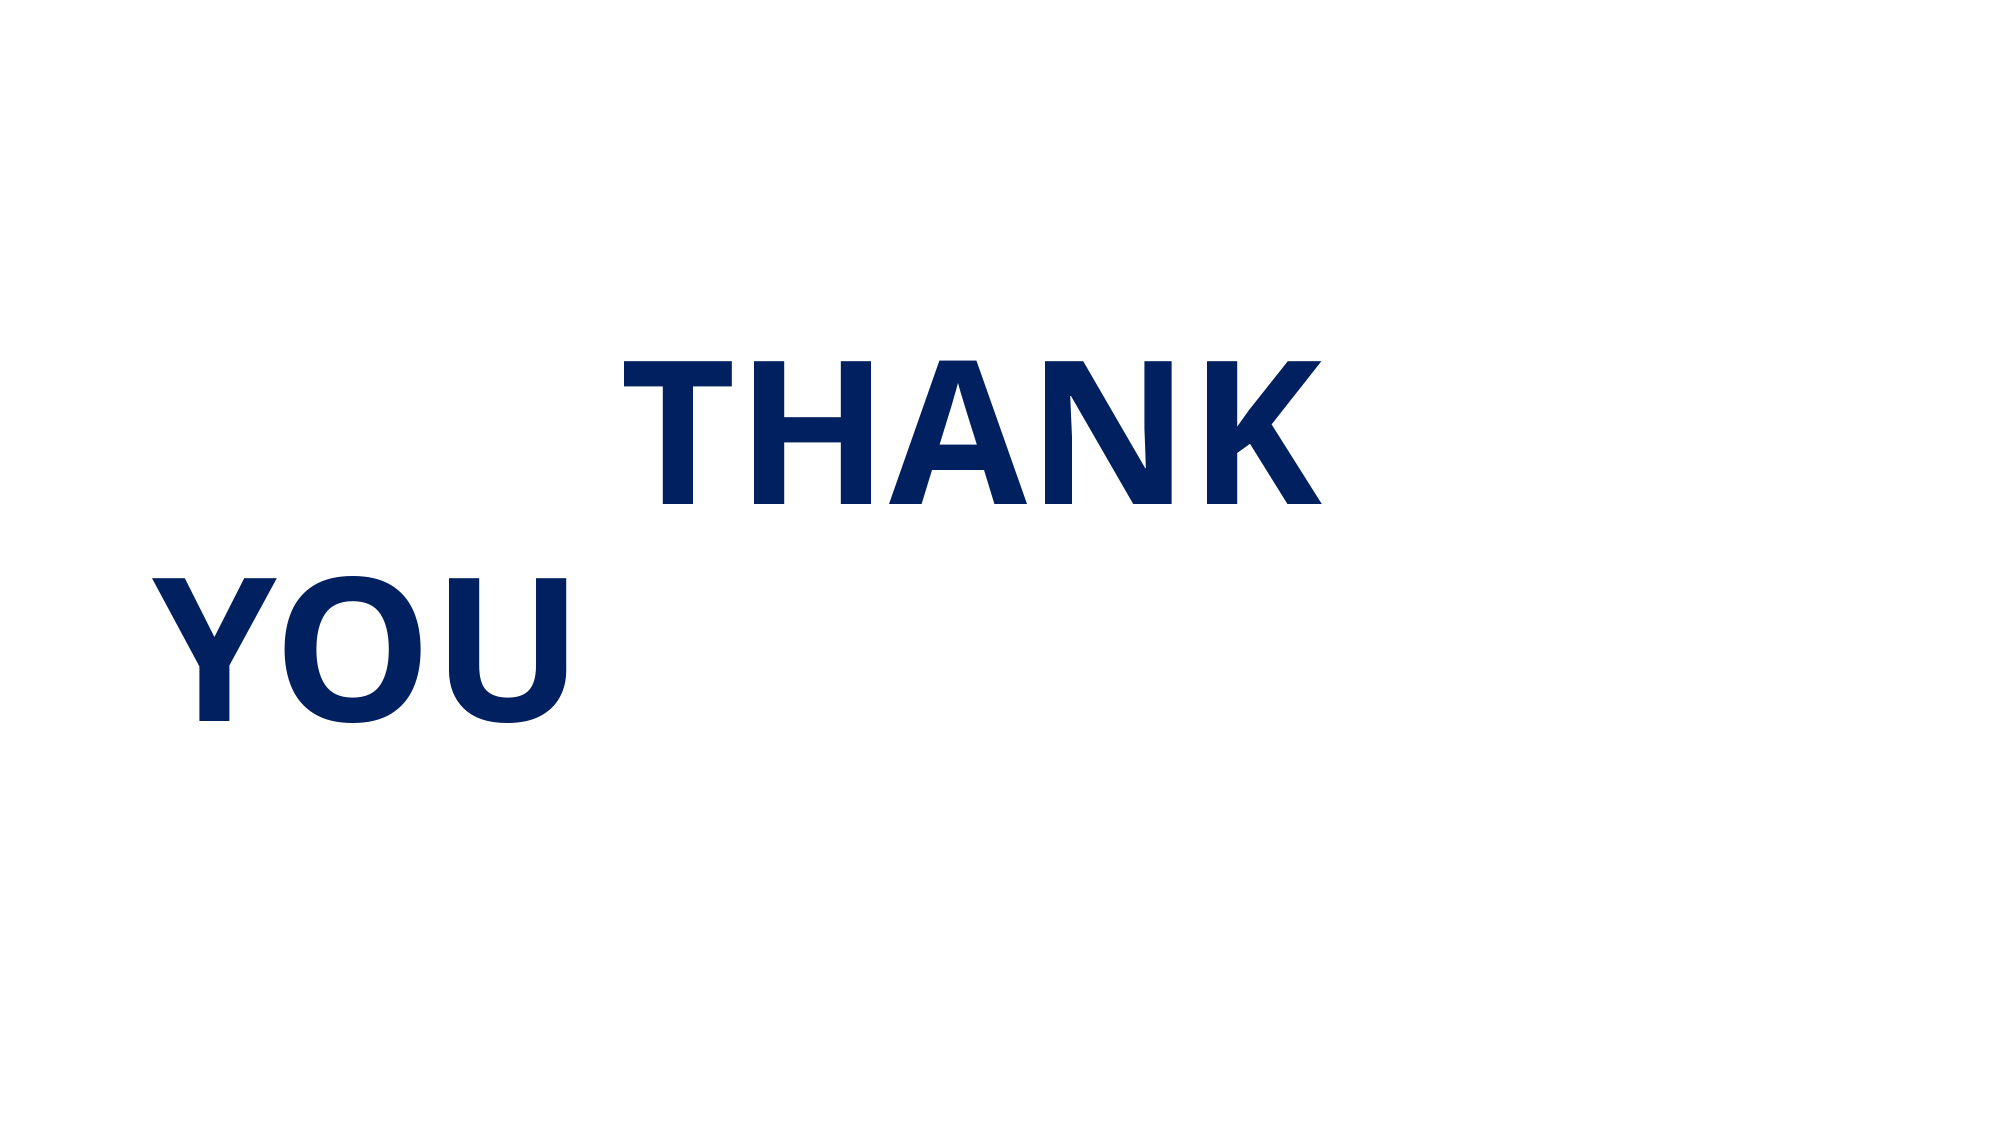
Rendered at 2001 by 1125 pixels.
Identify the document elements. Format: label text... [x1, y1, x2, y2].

title THANK YOU [137, 192, 1863, 905]
